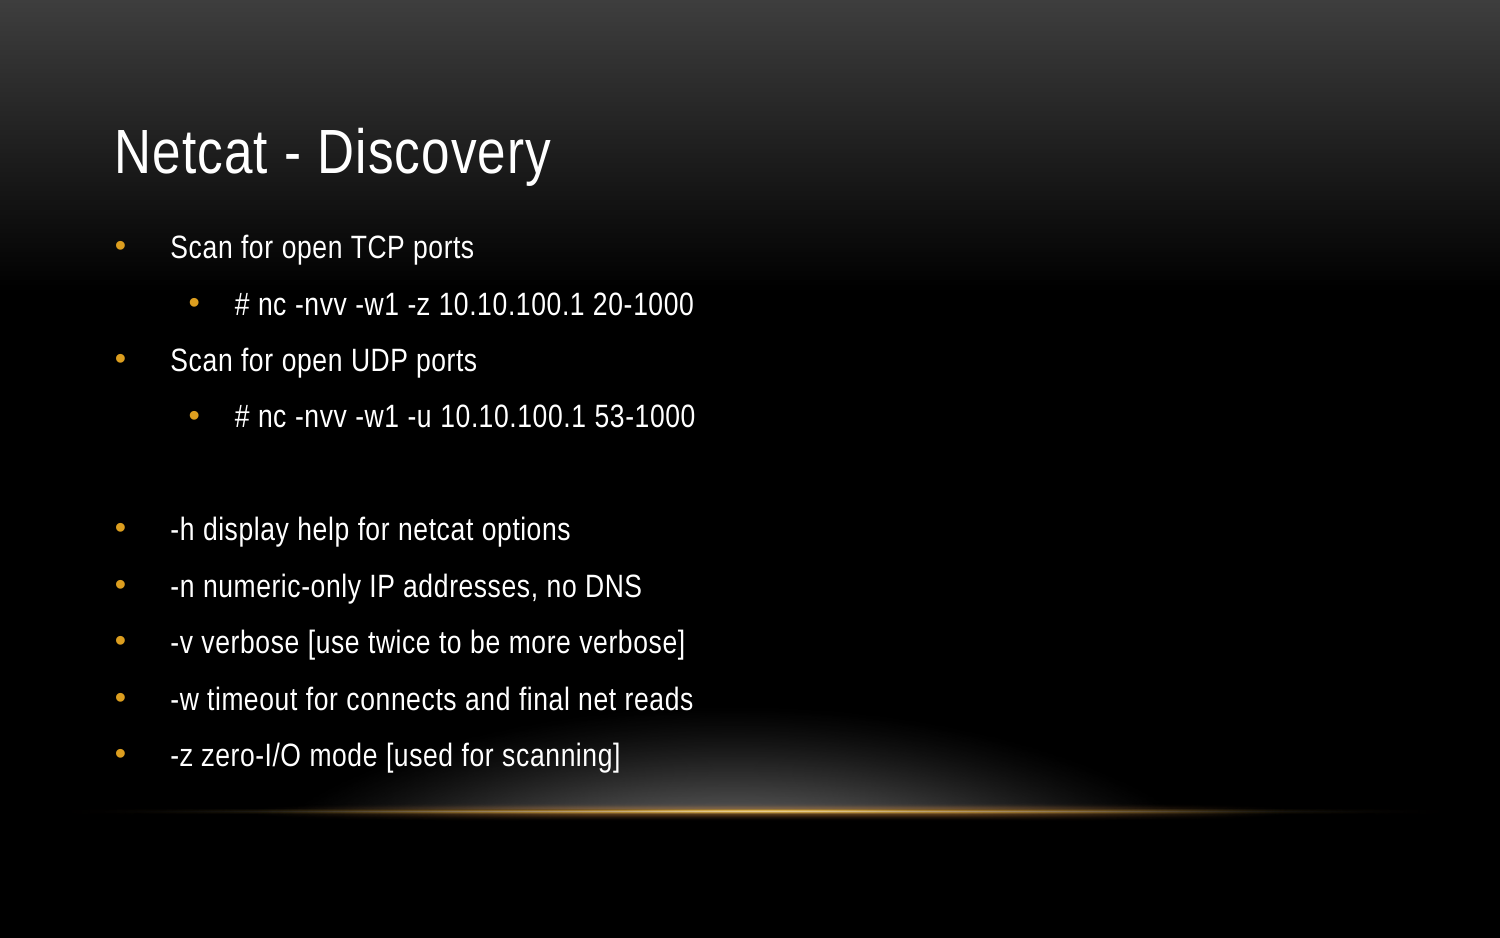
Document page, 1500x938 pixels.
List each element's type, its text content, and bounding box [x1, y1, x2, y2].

title Netcat - Discovery [99, 37, 1400, 194]
list Scan for open TCP ports # nc -nvv -w1 -z 10.10.100.1 20-1000 Scan for open UDP ports # nc -nvv -w1 -u 10.10.100.1 53-1000 -h display help for netcat options -n numeric-only IP addresses, no DNS -v verbose [use twice to be more verbose] -w timeout for connects and final net reads -z zero-I/O mode [used for scanning] [99, 218, 1400, 782]
picture [0, 0, 1500, 938]
